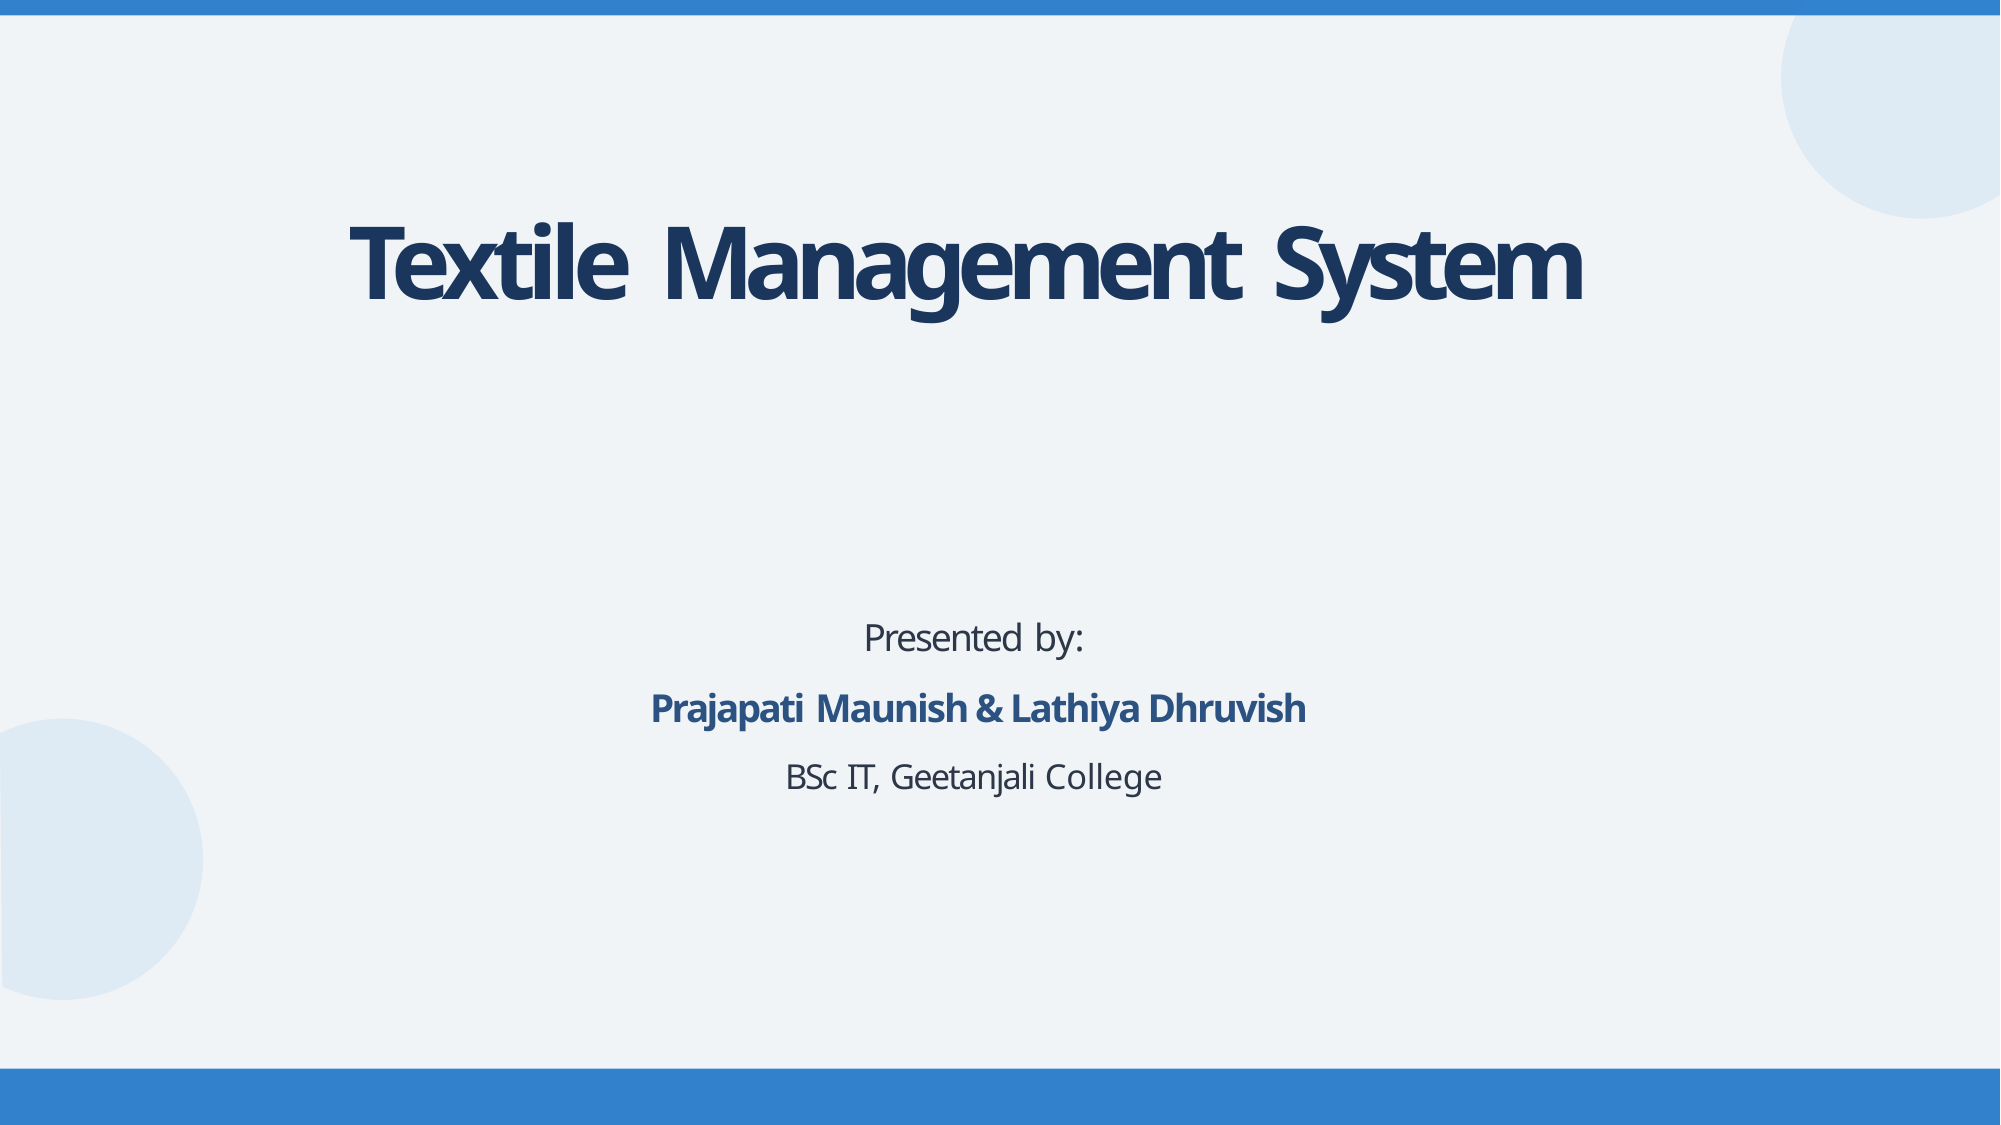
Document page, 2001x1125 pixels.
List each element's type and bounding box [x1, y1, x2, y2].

text_box [0, 0, 2000, 1069]
text_box [0, 1069, 2000, 1125]
